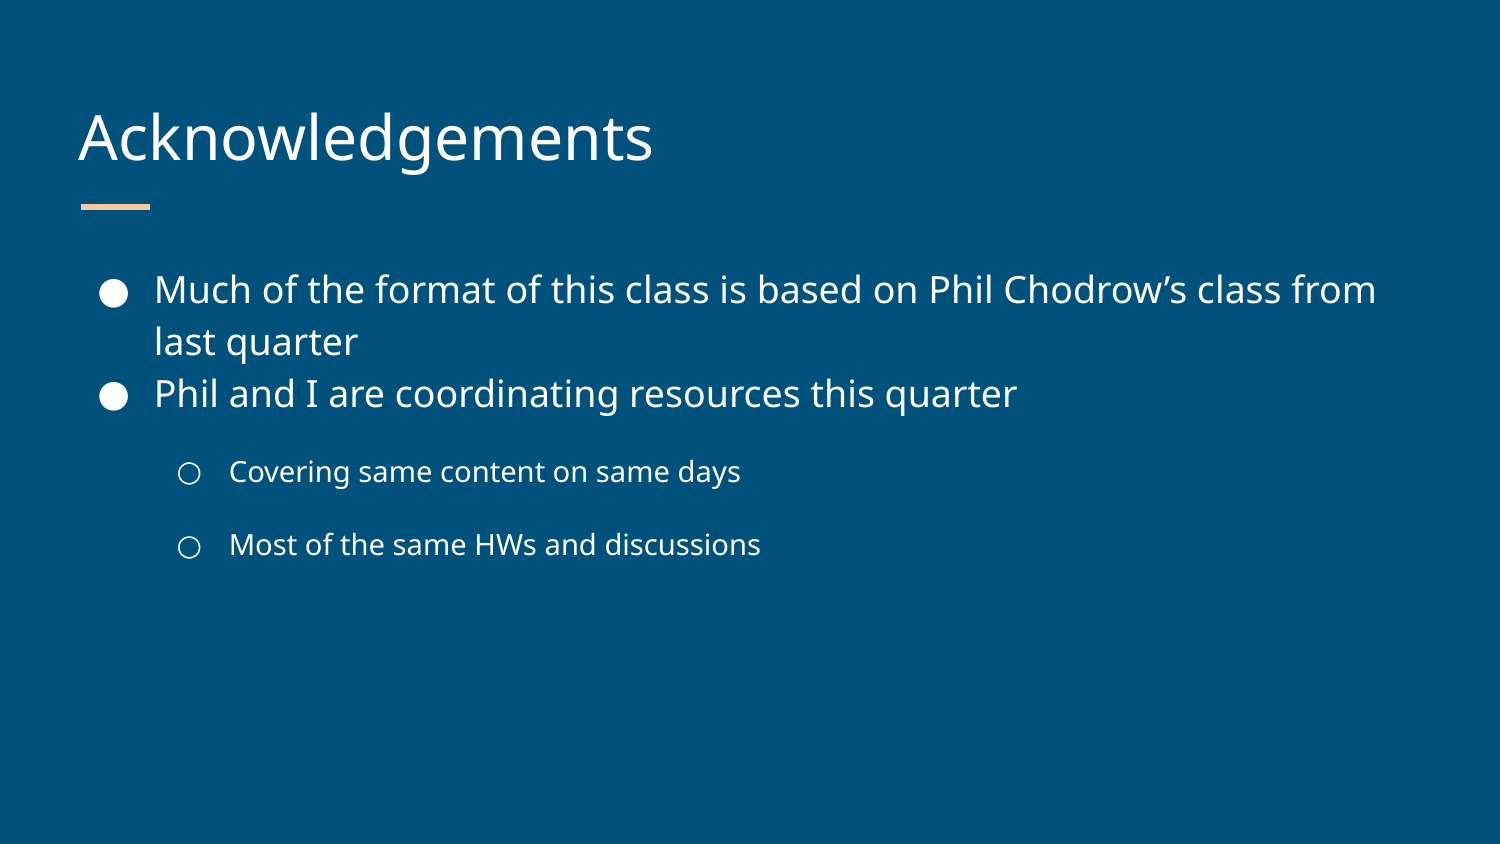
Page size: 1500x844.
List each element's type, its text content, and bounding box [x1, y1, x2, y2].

title Acknowledgements [63, 75, 1437, 188]
list Much of the format of this class is based on Phil Chodrow’s class from last quarter Phil and I are coordinating resources this quarter Covering same content on same days Most of the same HWs and discussions [63, 244, 1437, 750]
